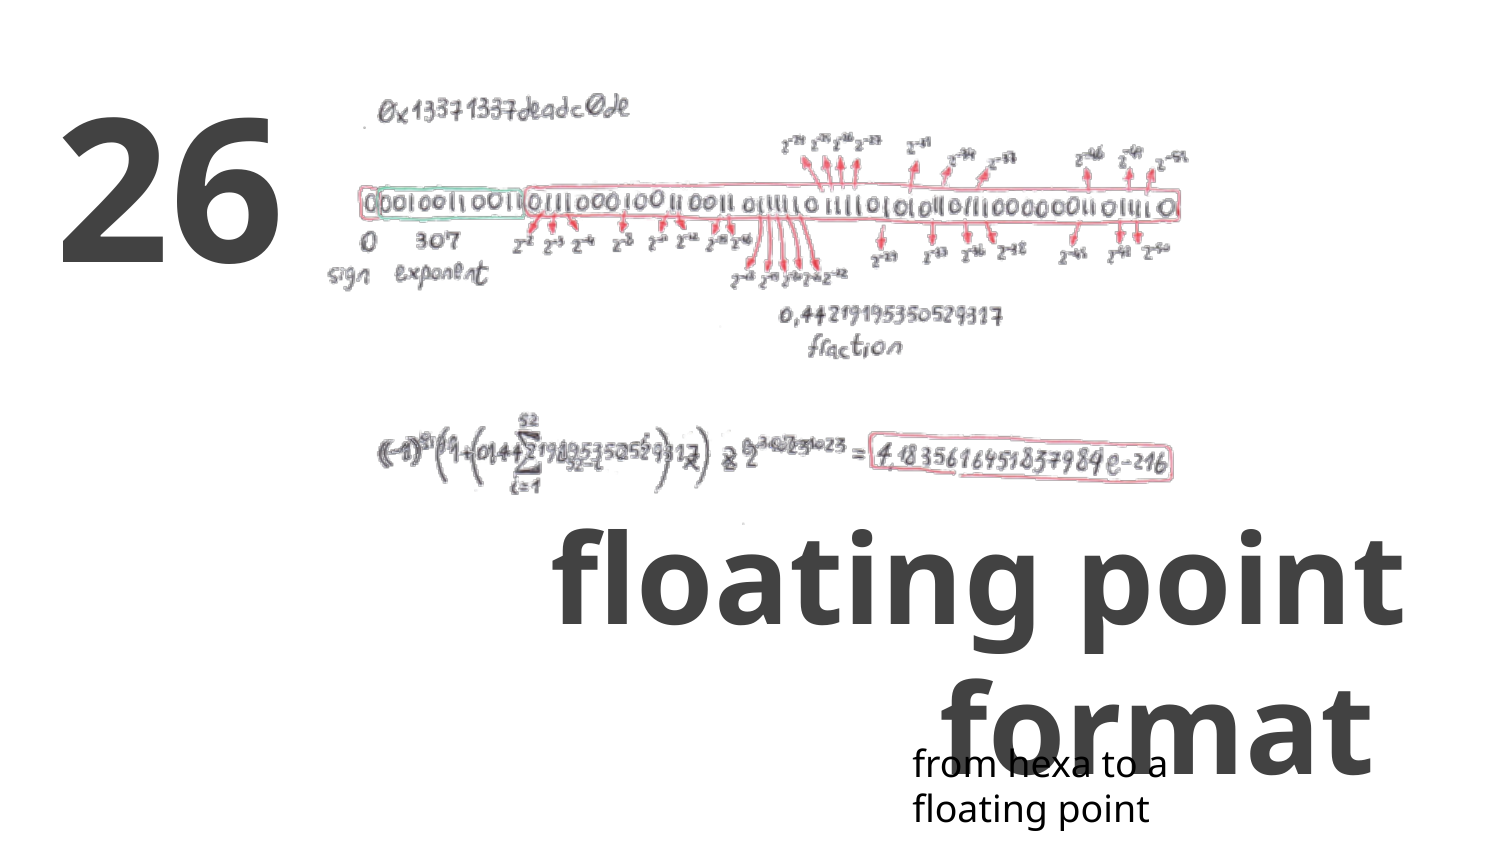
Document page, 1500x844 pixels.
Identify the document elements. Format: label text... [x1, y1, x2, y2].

picture [325, 89, 1192, 367]
text_box from hexa to a floating point [897, 725, 1317, 793]
text_box floating point format [317, 524, 1423, 776]
text_box 26 [0, 0, 341, 365]
picture [360, 389, 1181, 525]
